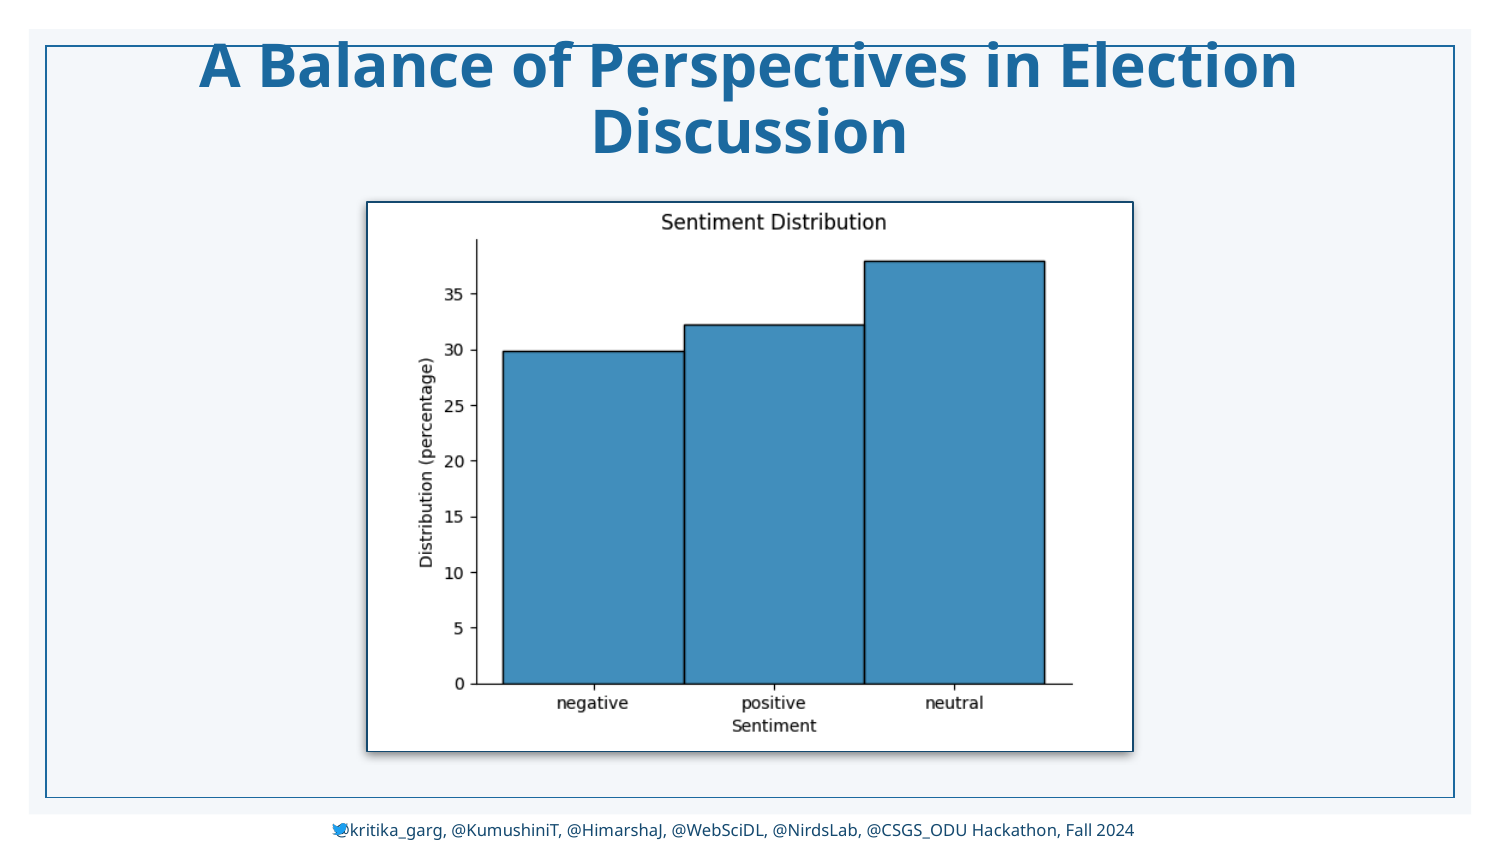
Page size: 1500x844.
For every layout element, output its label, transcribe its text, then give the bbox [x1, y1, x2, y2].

title A Balance of Perspectives in Election Discussion [45, 16, 1455, 186]
picture [332, 823, 348, 835]
picture [367, 202, 1133, 751]
